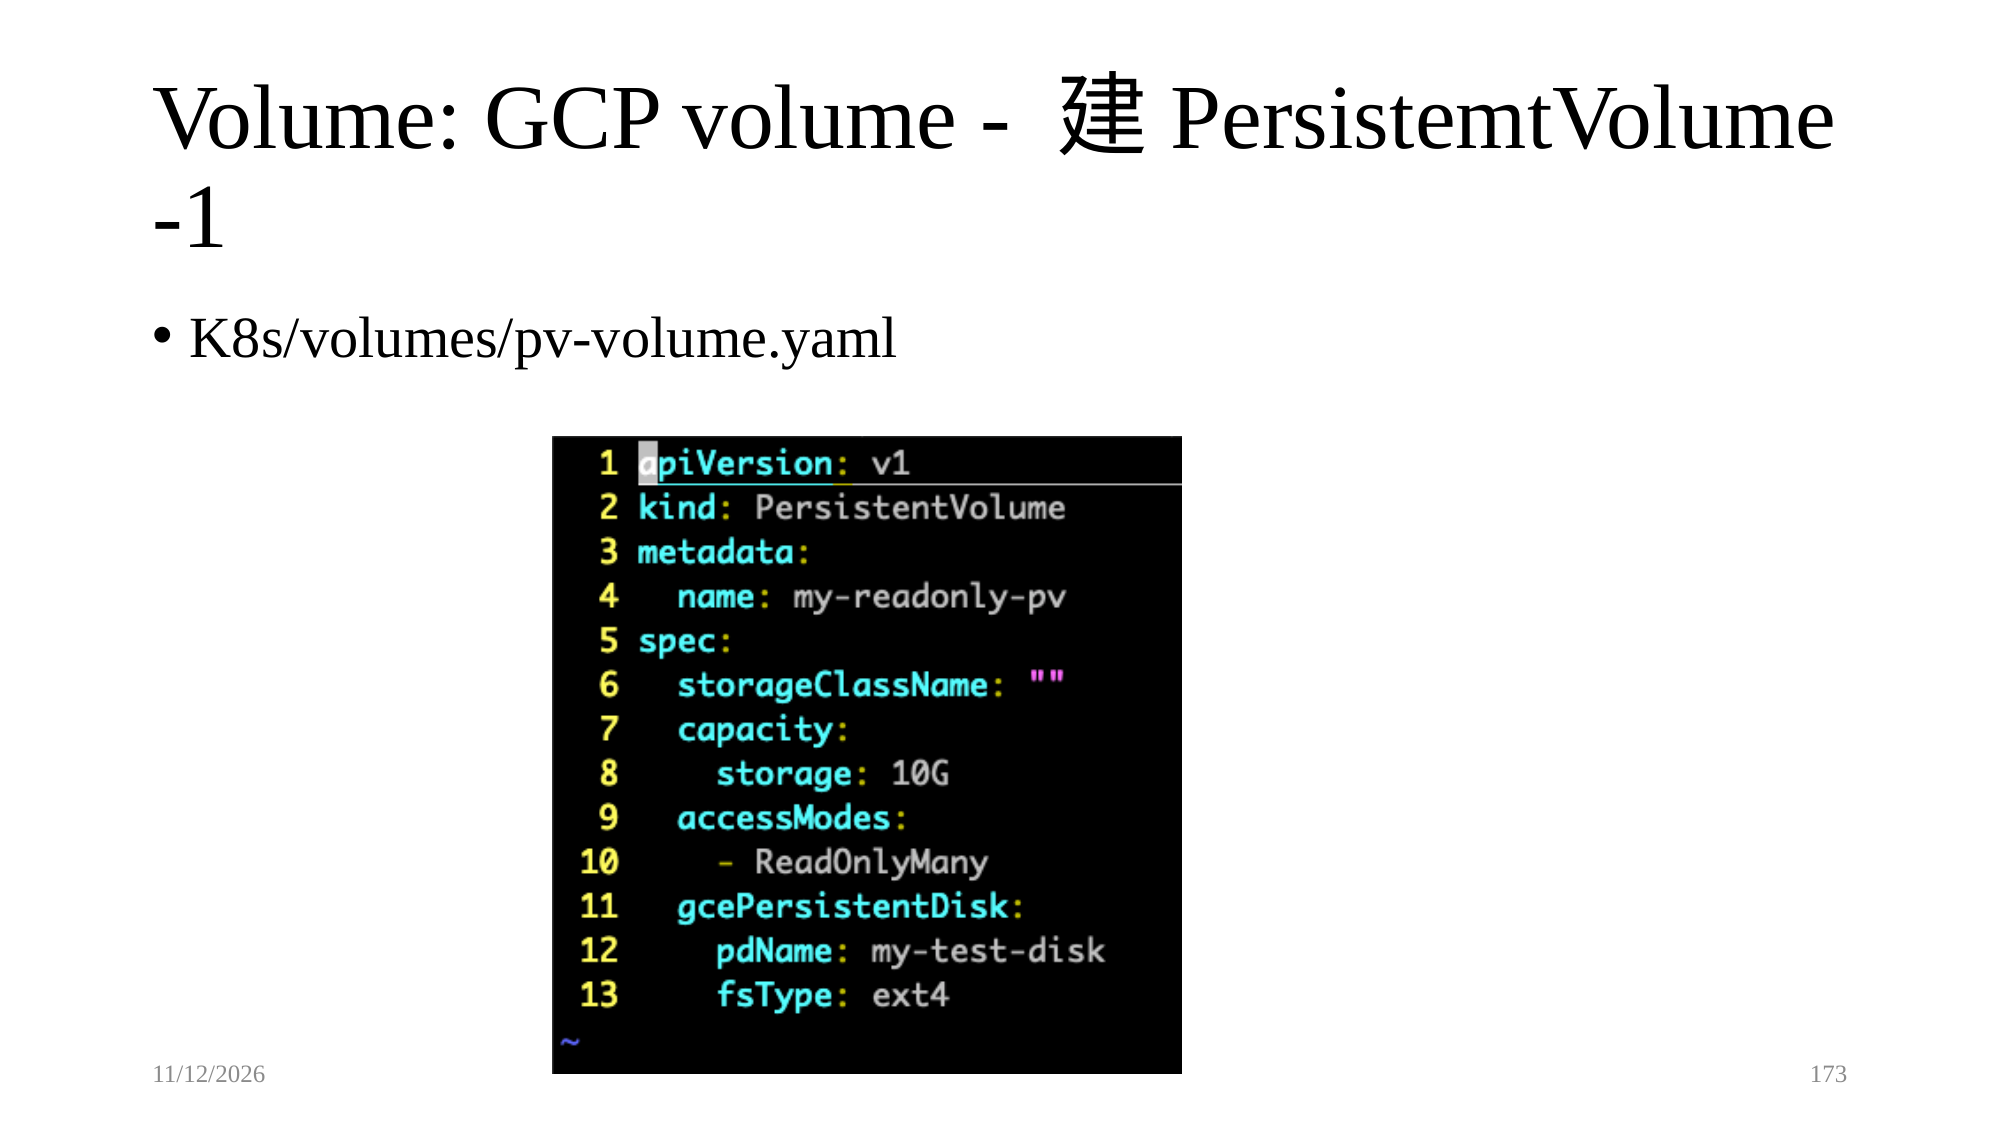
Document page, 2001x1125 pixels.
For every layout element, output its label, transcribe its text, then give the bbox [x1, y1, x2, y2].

picture [552, 436, 1182, 1074]
list K8s/volumes/pv-volume.yaml [137, 299, 1863, 1014]
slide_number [137, 1042, 588, 1103]
slide_number 173 [1412, 1042, 1863, 1103]
title Volume: GCP volume - 建PersistemtVolume -1 [137, 59, 1863, 278]
